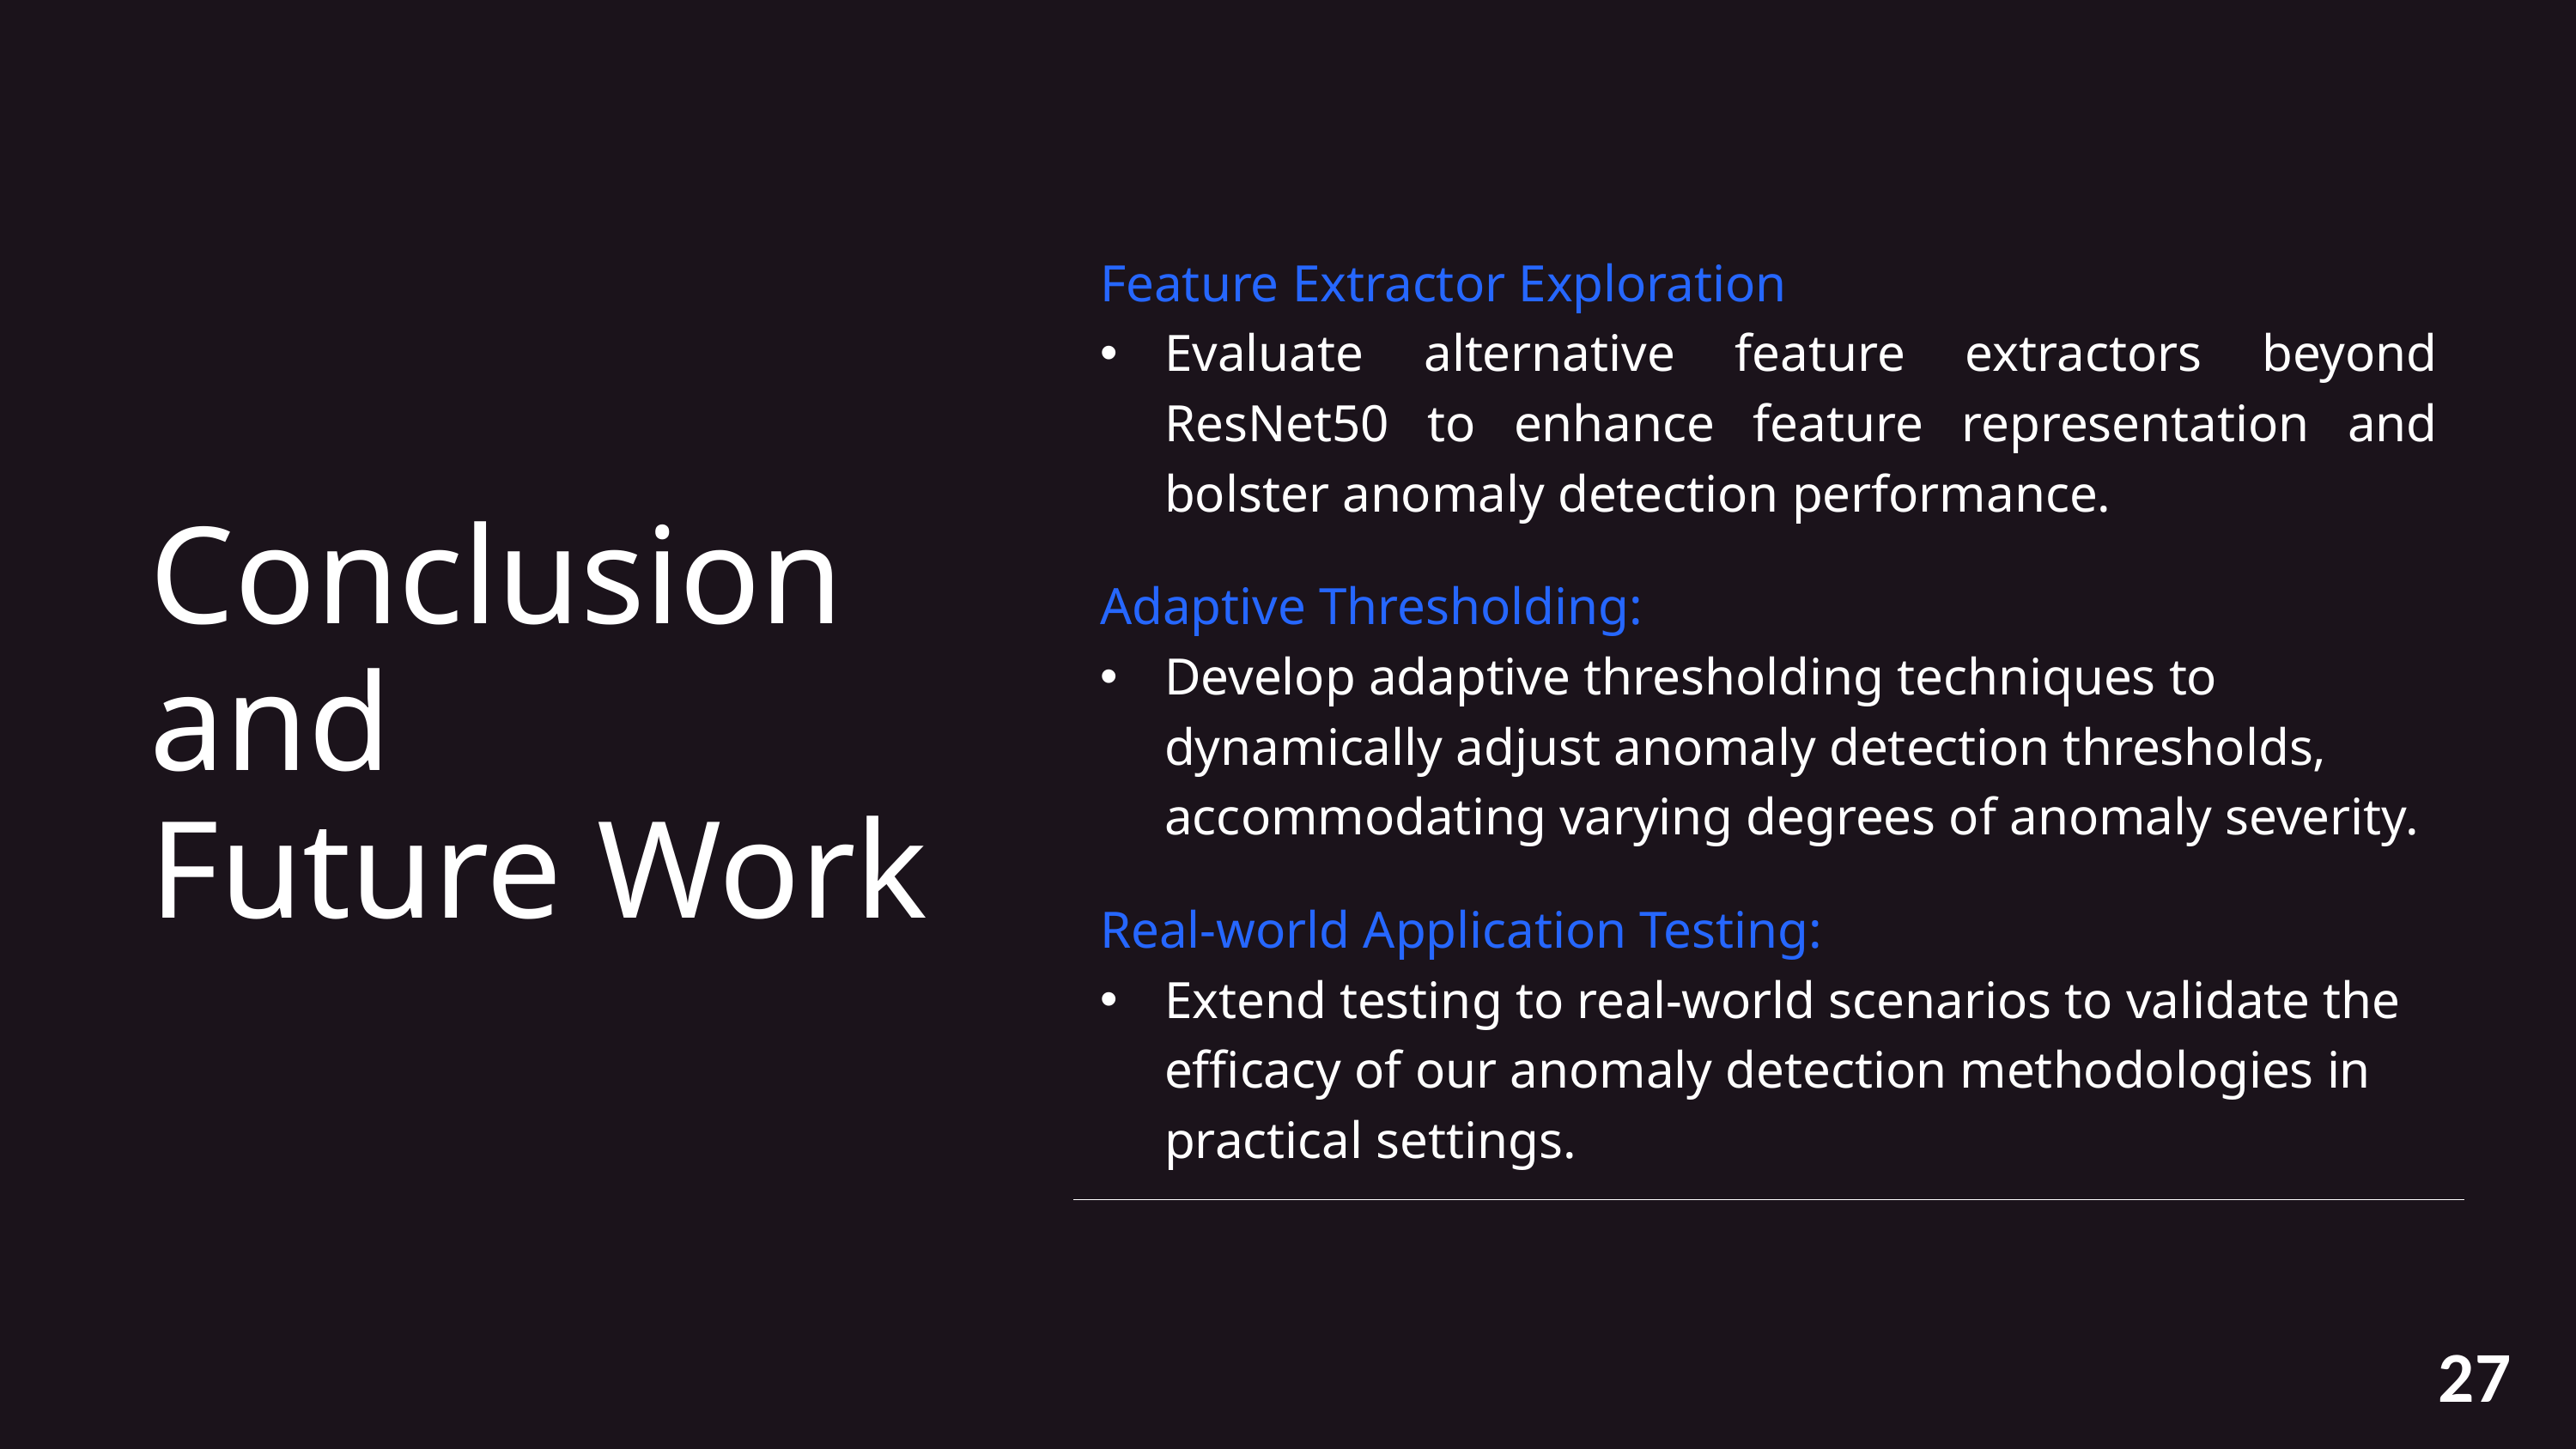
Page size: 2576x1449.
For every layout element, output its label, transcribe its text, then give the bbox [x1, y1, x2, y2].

table_header Feature Extractor Exploration Evaluate alternative feature extractors beyond ResNet50 to enhance feature representation and bolster anomaly detection performance. Adaptive Thresholding: Develop adaptive thresholding techniques to dynamically adjust anomaly detection thresholds, accommodating varying degrees of anomaly severity. Real-world Application Testing: Extend testing to real-world scenarios to validate the efficacy of our anomaly detection methodologies in practical settings. [1073, 219, 2464, 1199]
text_box 27 [2425, 1324, 2576, 1423]
text_box Conclusion and Future Work [149, 502, 963, 946]
